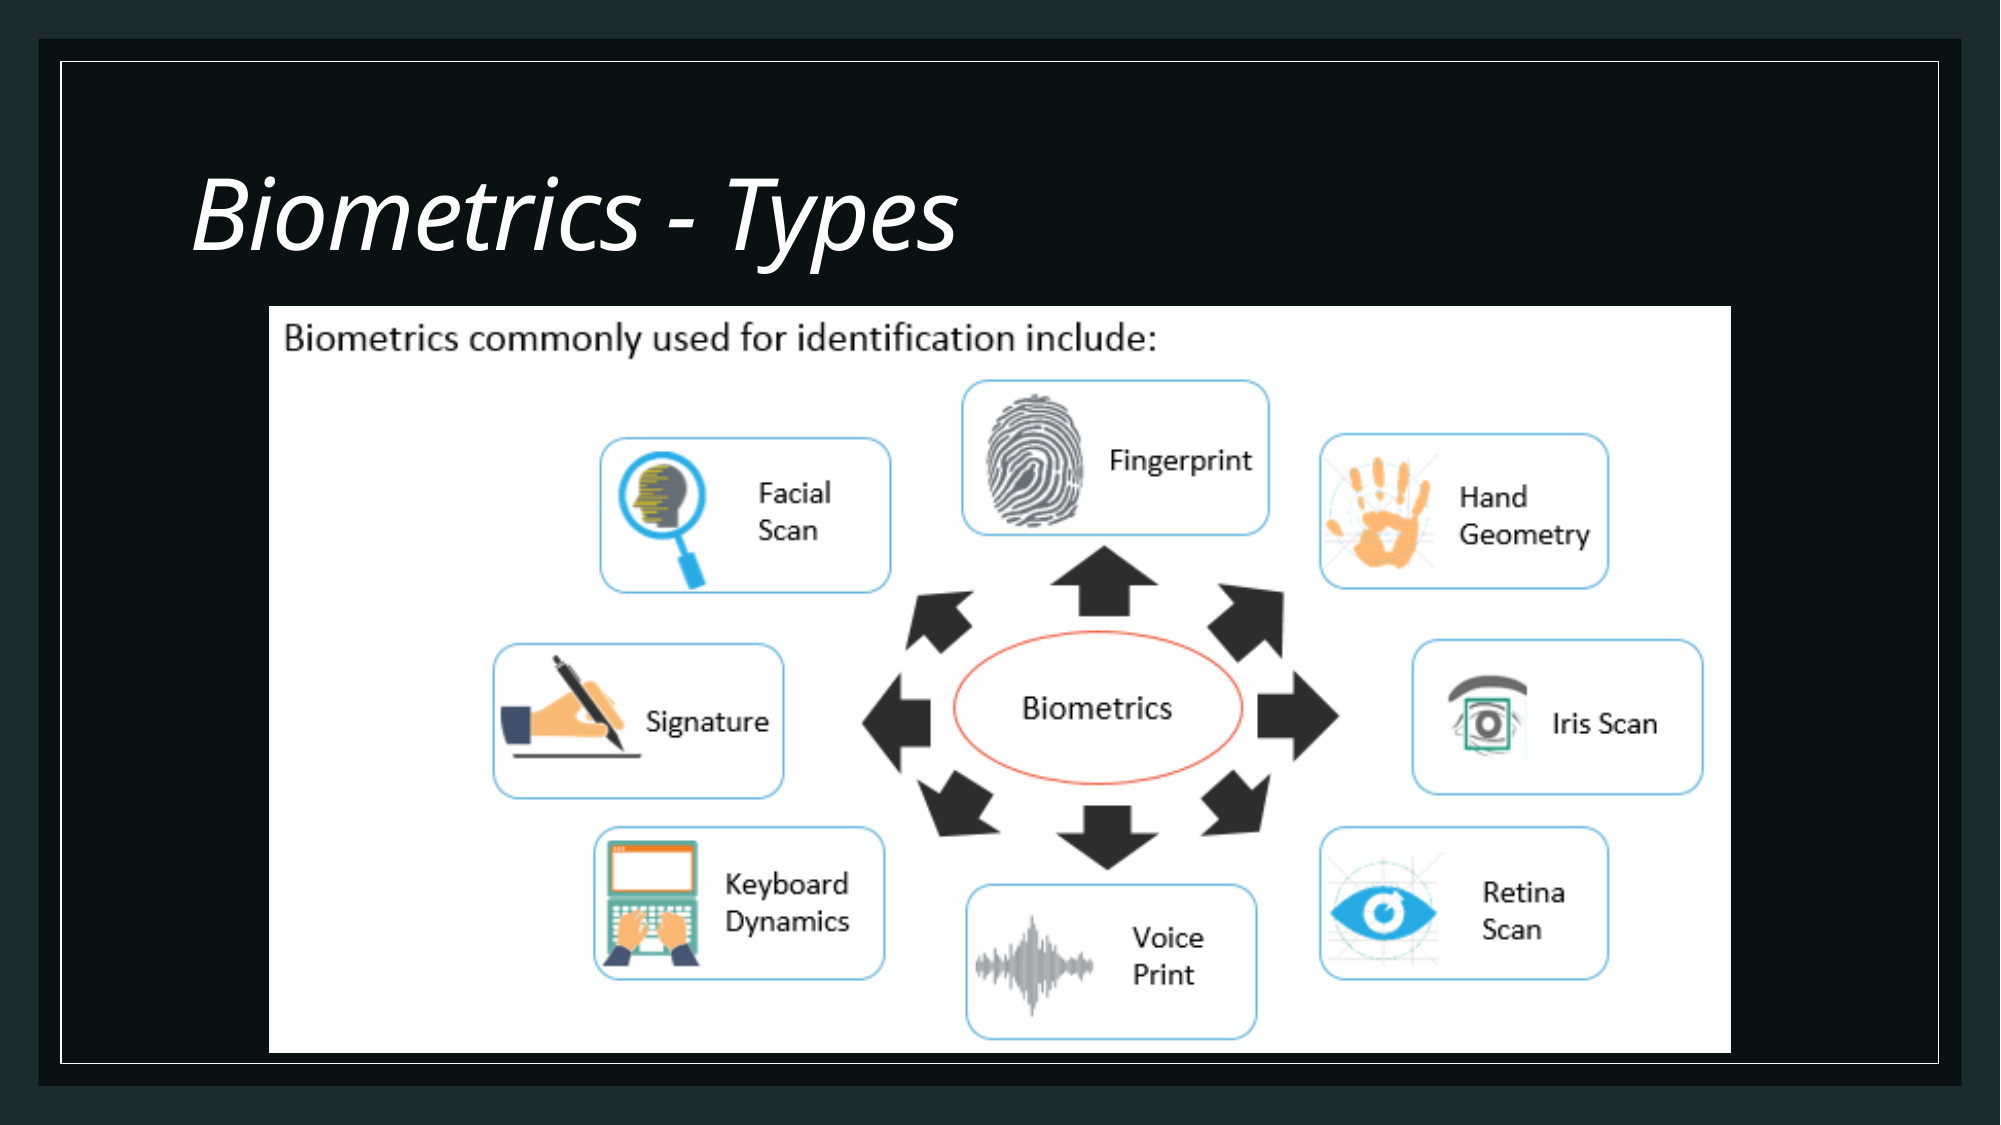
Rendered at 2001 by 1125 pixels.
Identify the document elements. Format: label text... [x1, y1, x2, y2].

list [269, 306, 1731, 1053]
title Biometrics - Types [174, 105, 1825, 331]
